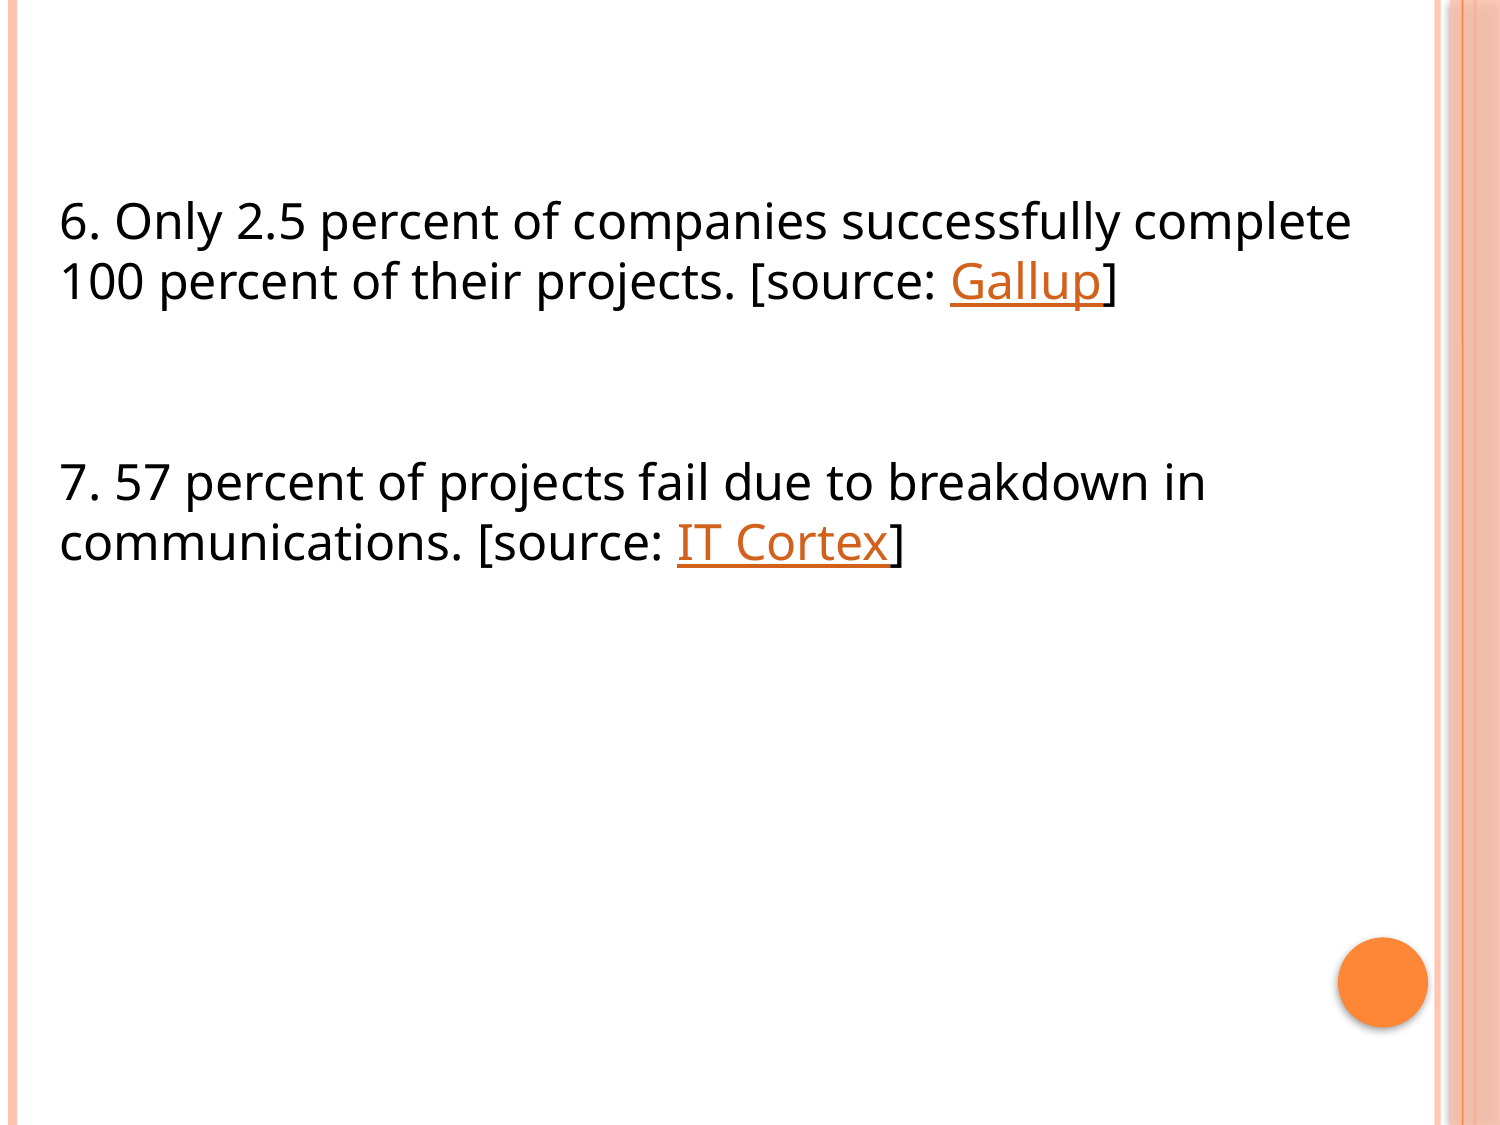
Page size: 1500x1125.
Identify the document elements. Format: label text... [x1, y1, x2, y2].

list 6. Only 2.5 percent of companies successfully complete 100 percent of their projects. [source: Gallup] 7. 57 percent of projects fail due to breakdown in communications. [source: IT Cortex] [0, 62, 1395, 925]
